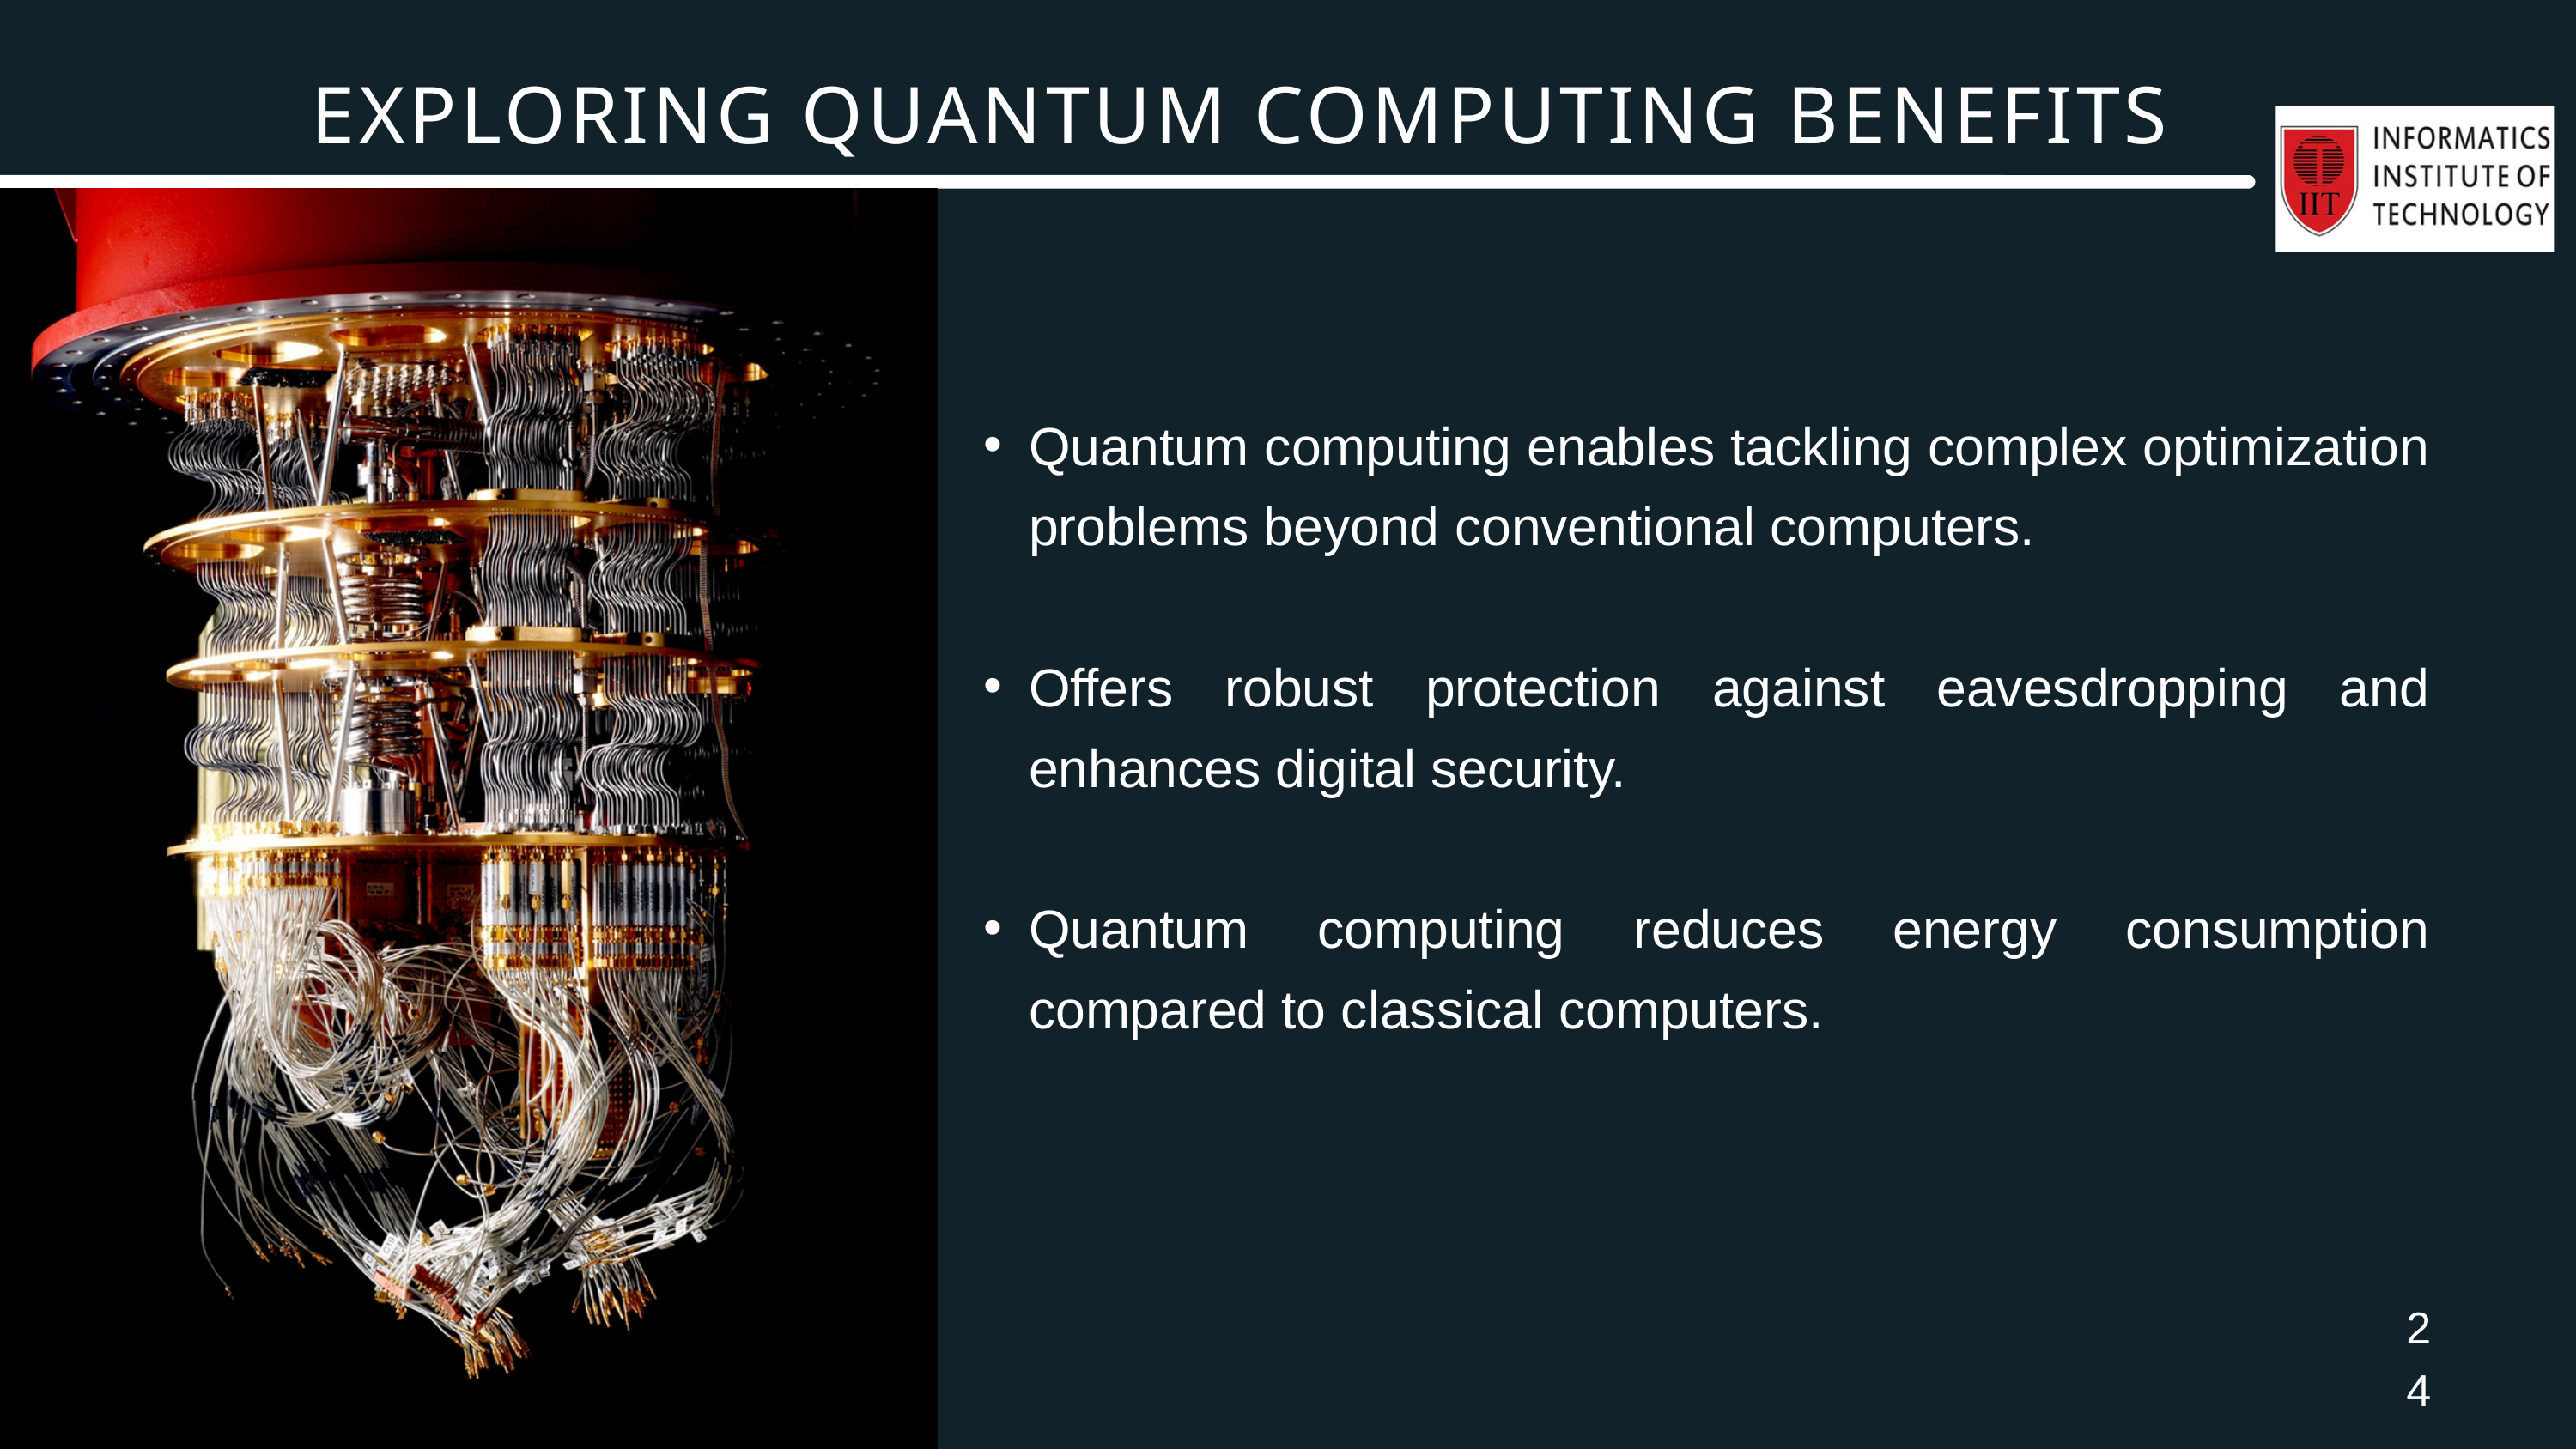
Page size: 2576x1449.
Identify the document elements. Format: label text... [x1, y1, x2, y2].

text_box [2275, 106, 2555, 252]
text_box [0, 188, 938, 1449]
text_box Quantum computing enables tackling complex optimization problems beyond conventional computers. Offers robust protection against eavesdropping and enhances digital security. Quantum computing reduces energy consumption compared to classical computers. [937, 395, 2432, 1040]
text_box 24 [2381, 1290, 2432, 1416]
text_box EXPLORING QUANTUM COMPUTING BENEFITS [252, 49, 2231, 161]
